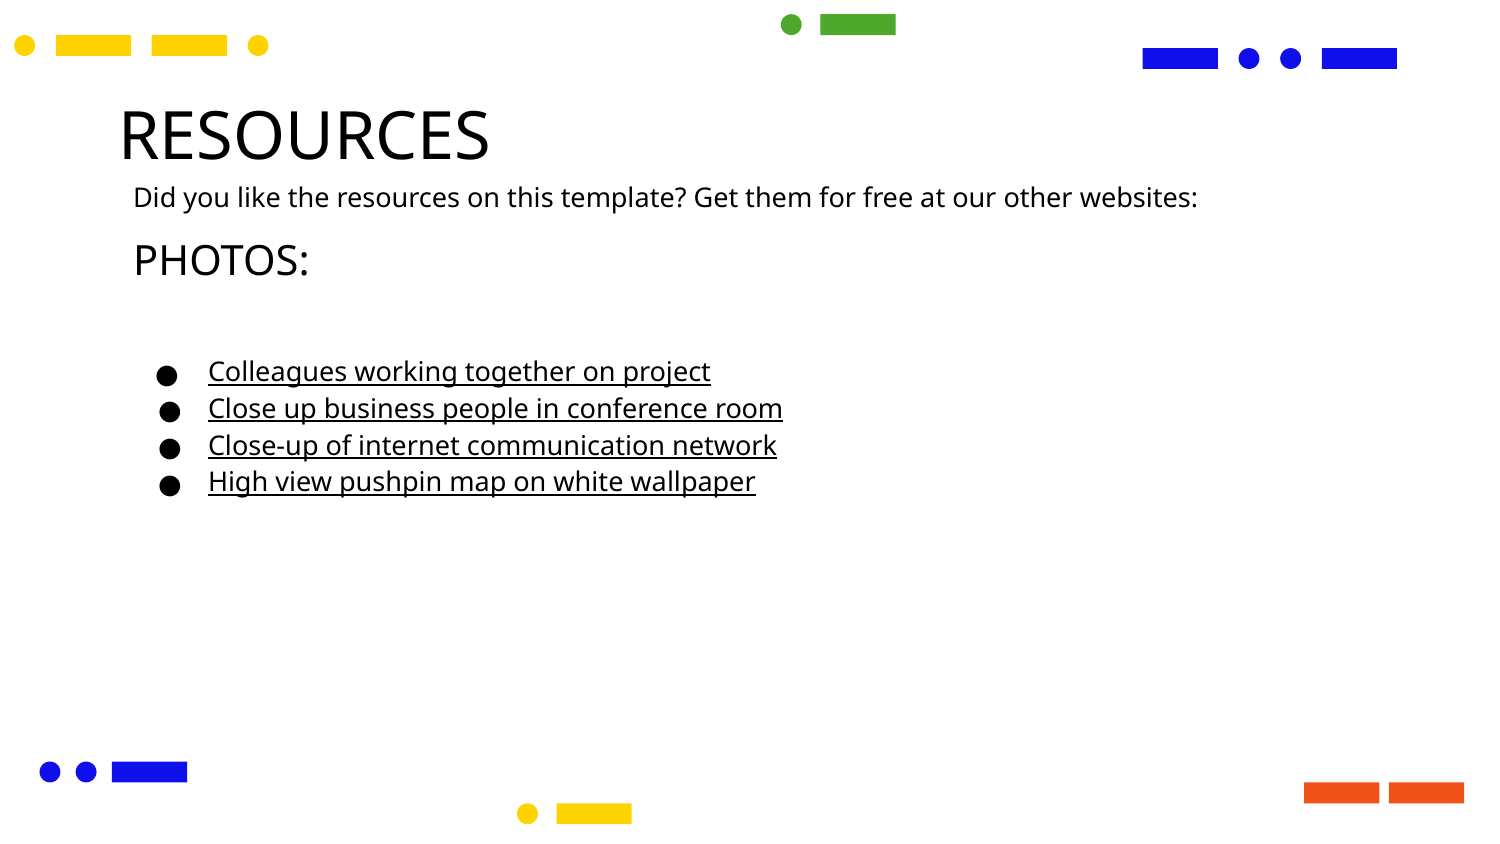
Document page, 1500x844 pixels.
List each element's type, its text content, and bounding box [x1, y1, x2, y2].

list Did you like the resources on this template? Get them for free at our other websites: PHOTOS: Colleagues working together on project Close up business people in conference room Close-up of internet communication network High view pushpin map on white wallpaper [118, 165, 1382, 756]
title RESOURCES [118, 77, 1382, 165]
